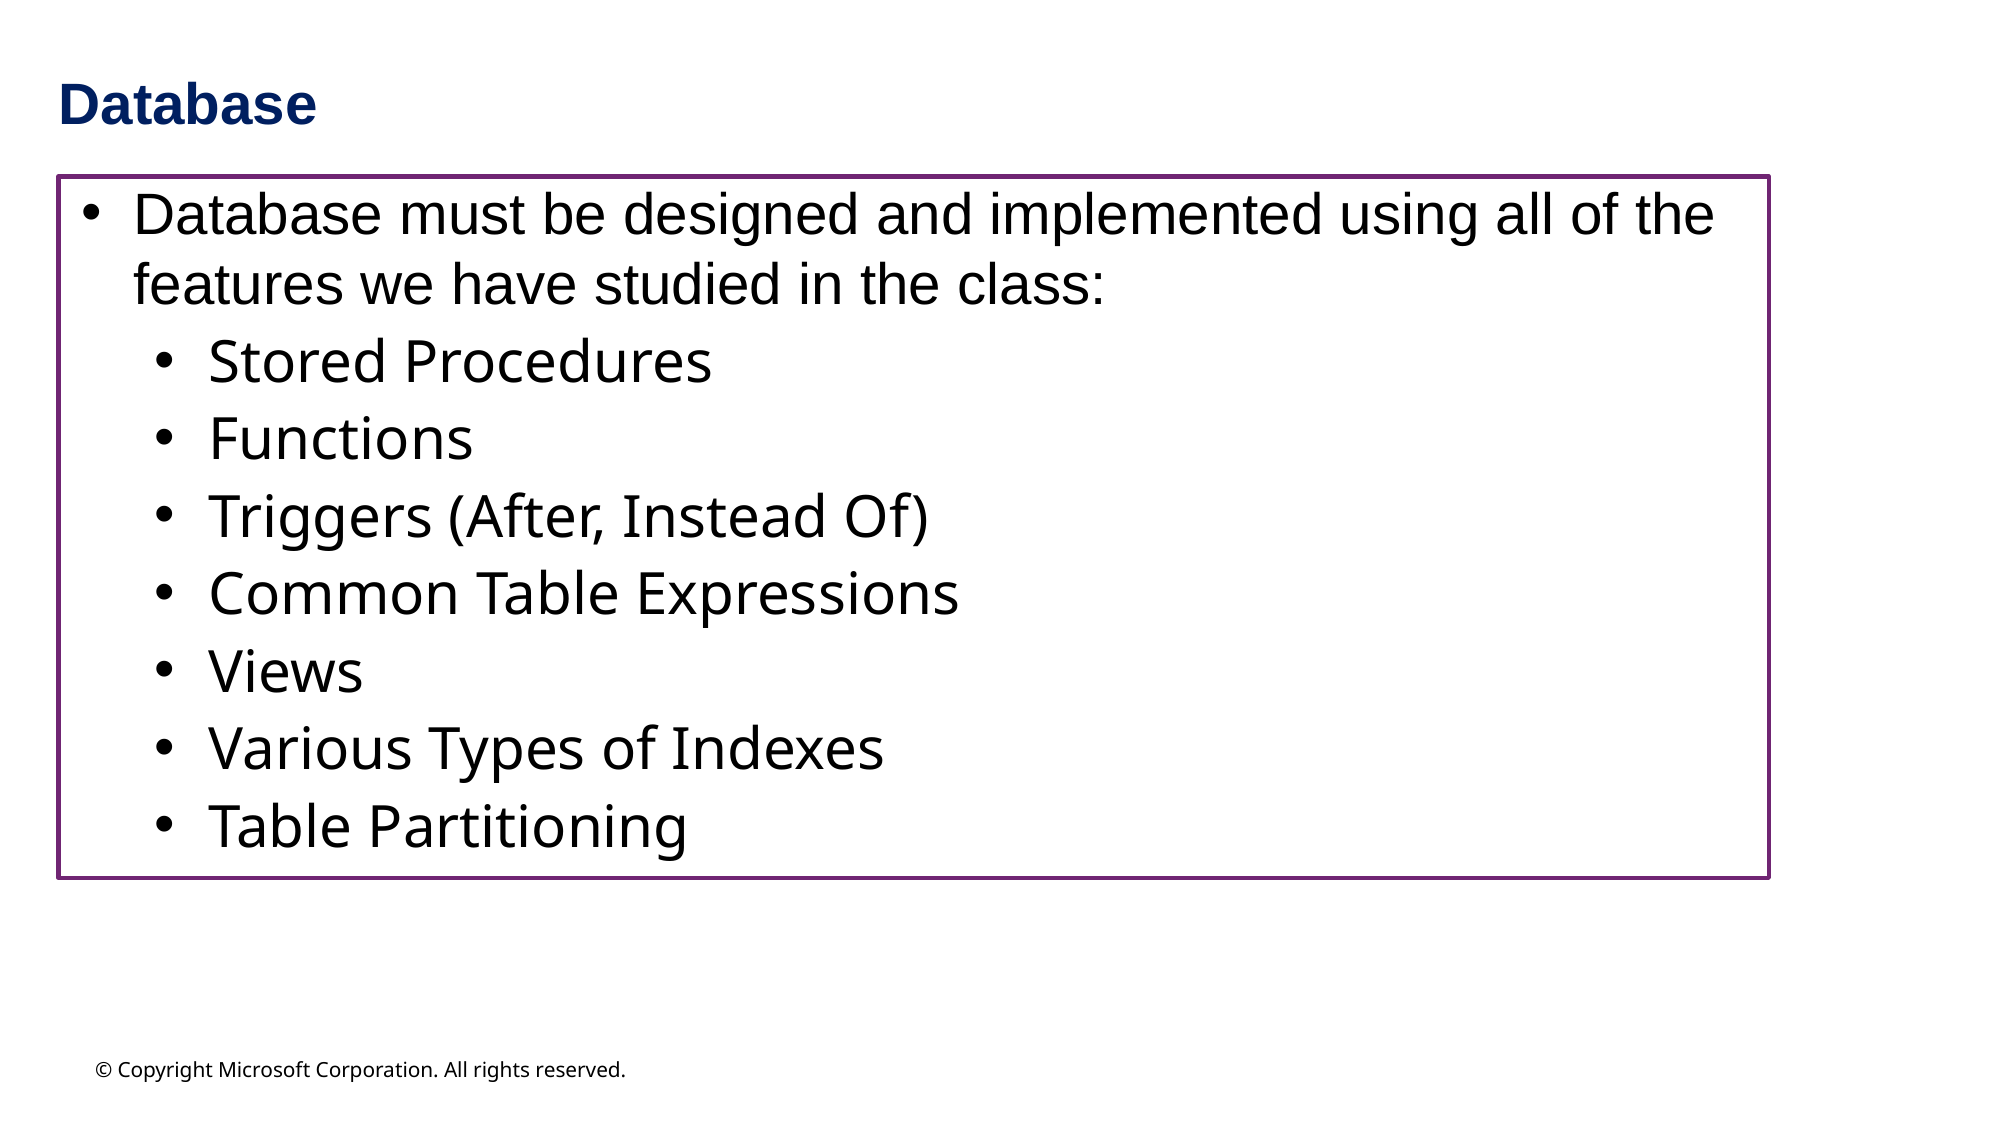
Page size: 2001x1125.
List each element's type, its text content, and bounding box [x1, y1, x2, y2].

list Database must be designed and implemented using all of the features we have studied in the class: Stored Procedures Functions Triggers (After, Instead Of) Common Table Expressions Views Various Types of Indexes Table Partitioning [56, 174, 1771, 880]
title Database [58, 65, 1770, 137]
